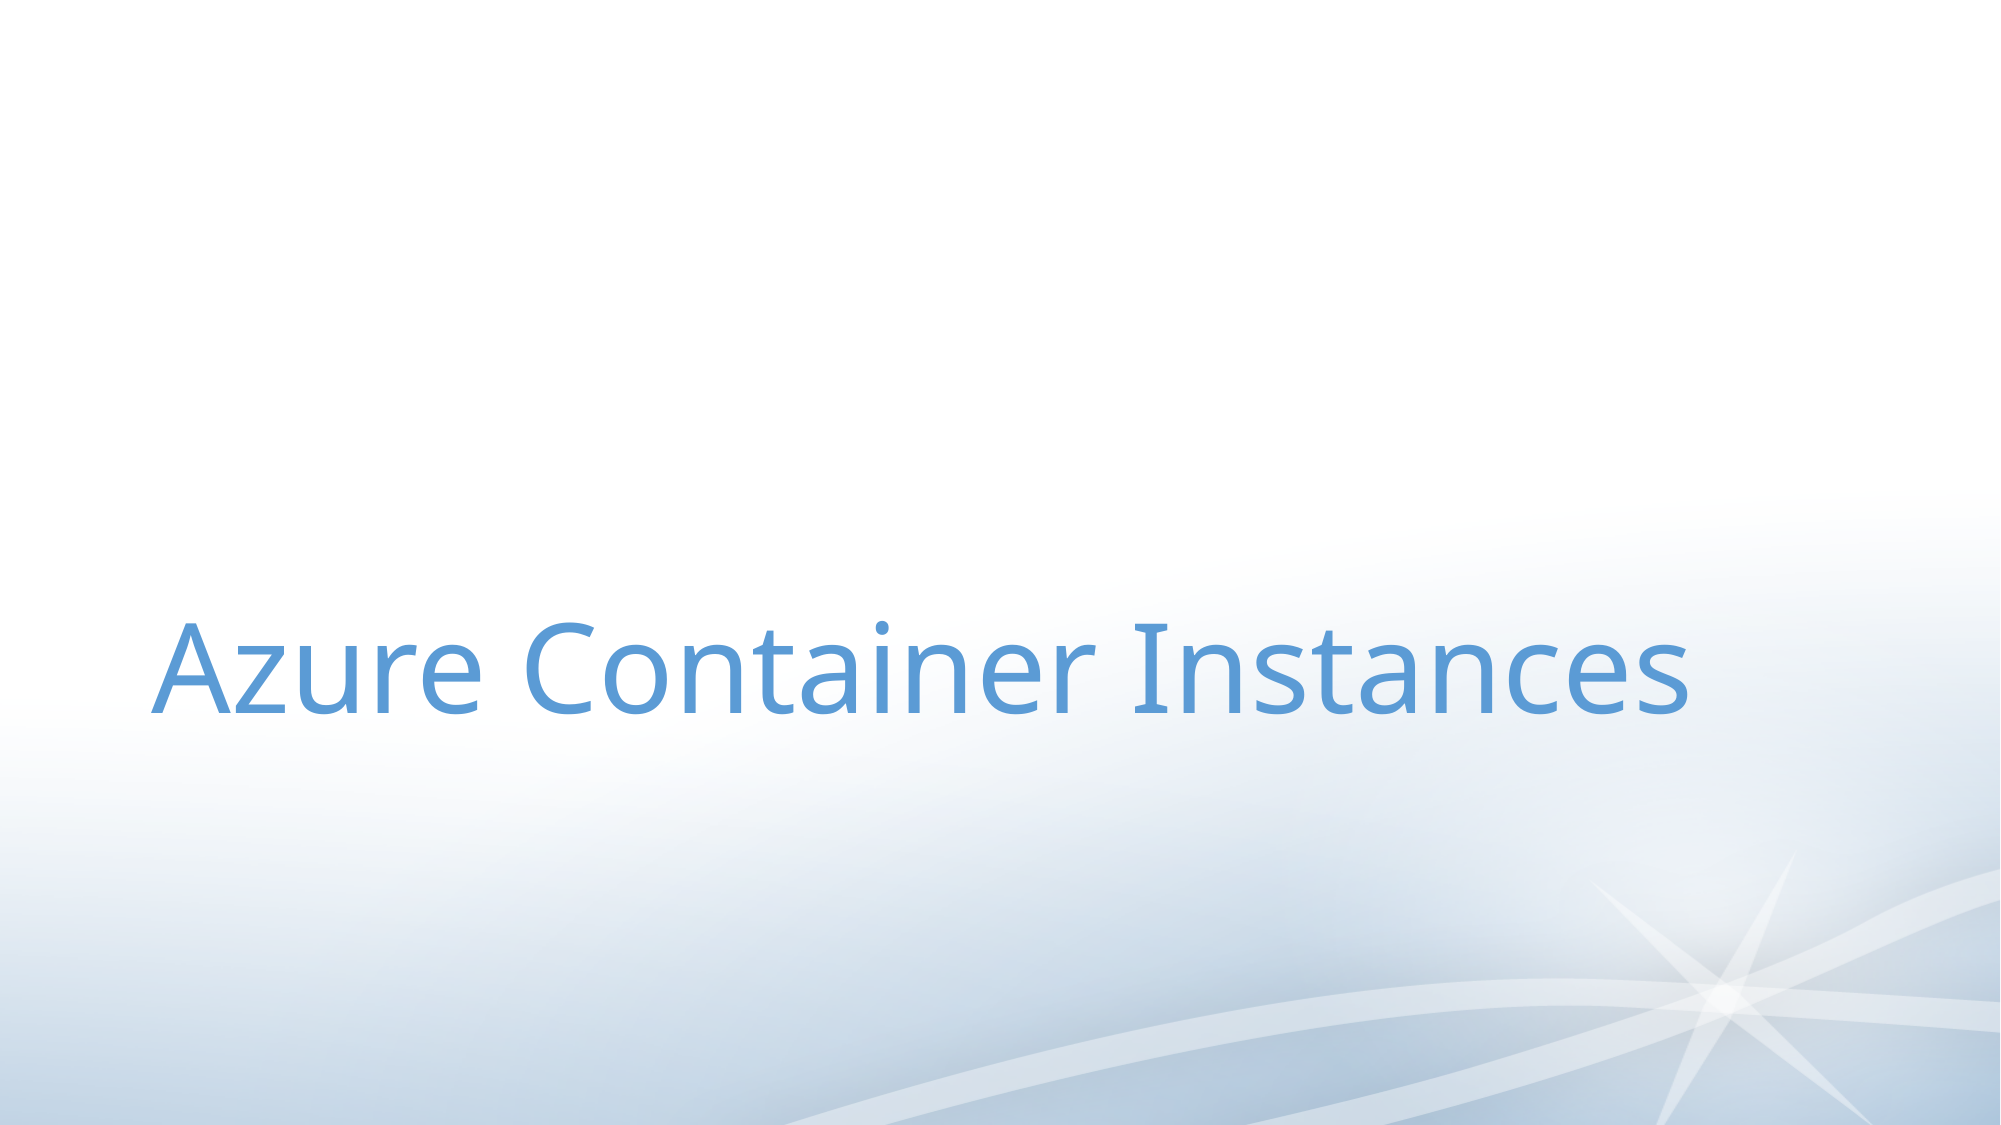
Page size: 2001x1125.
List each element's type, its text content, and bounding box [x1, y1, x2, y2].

picture [0, 0, 2001, 1125]
title Azure Container Instances [136, 280, 1862, 749]
